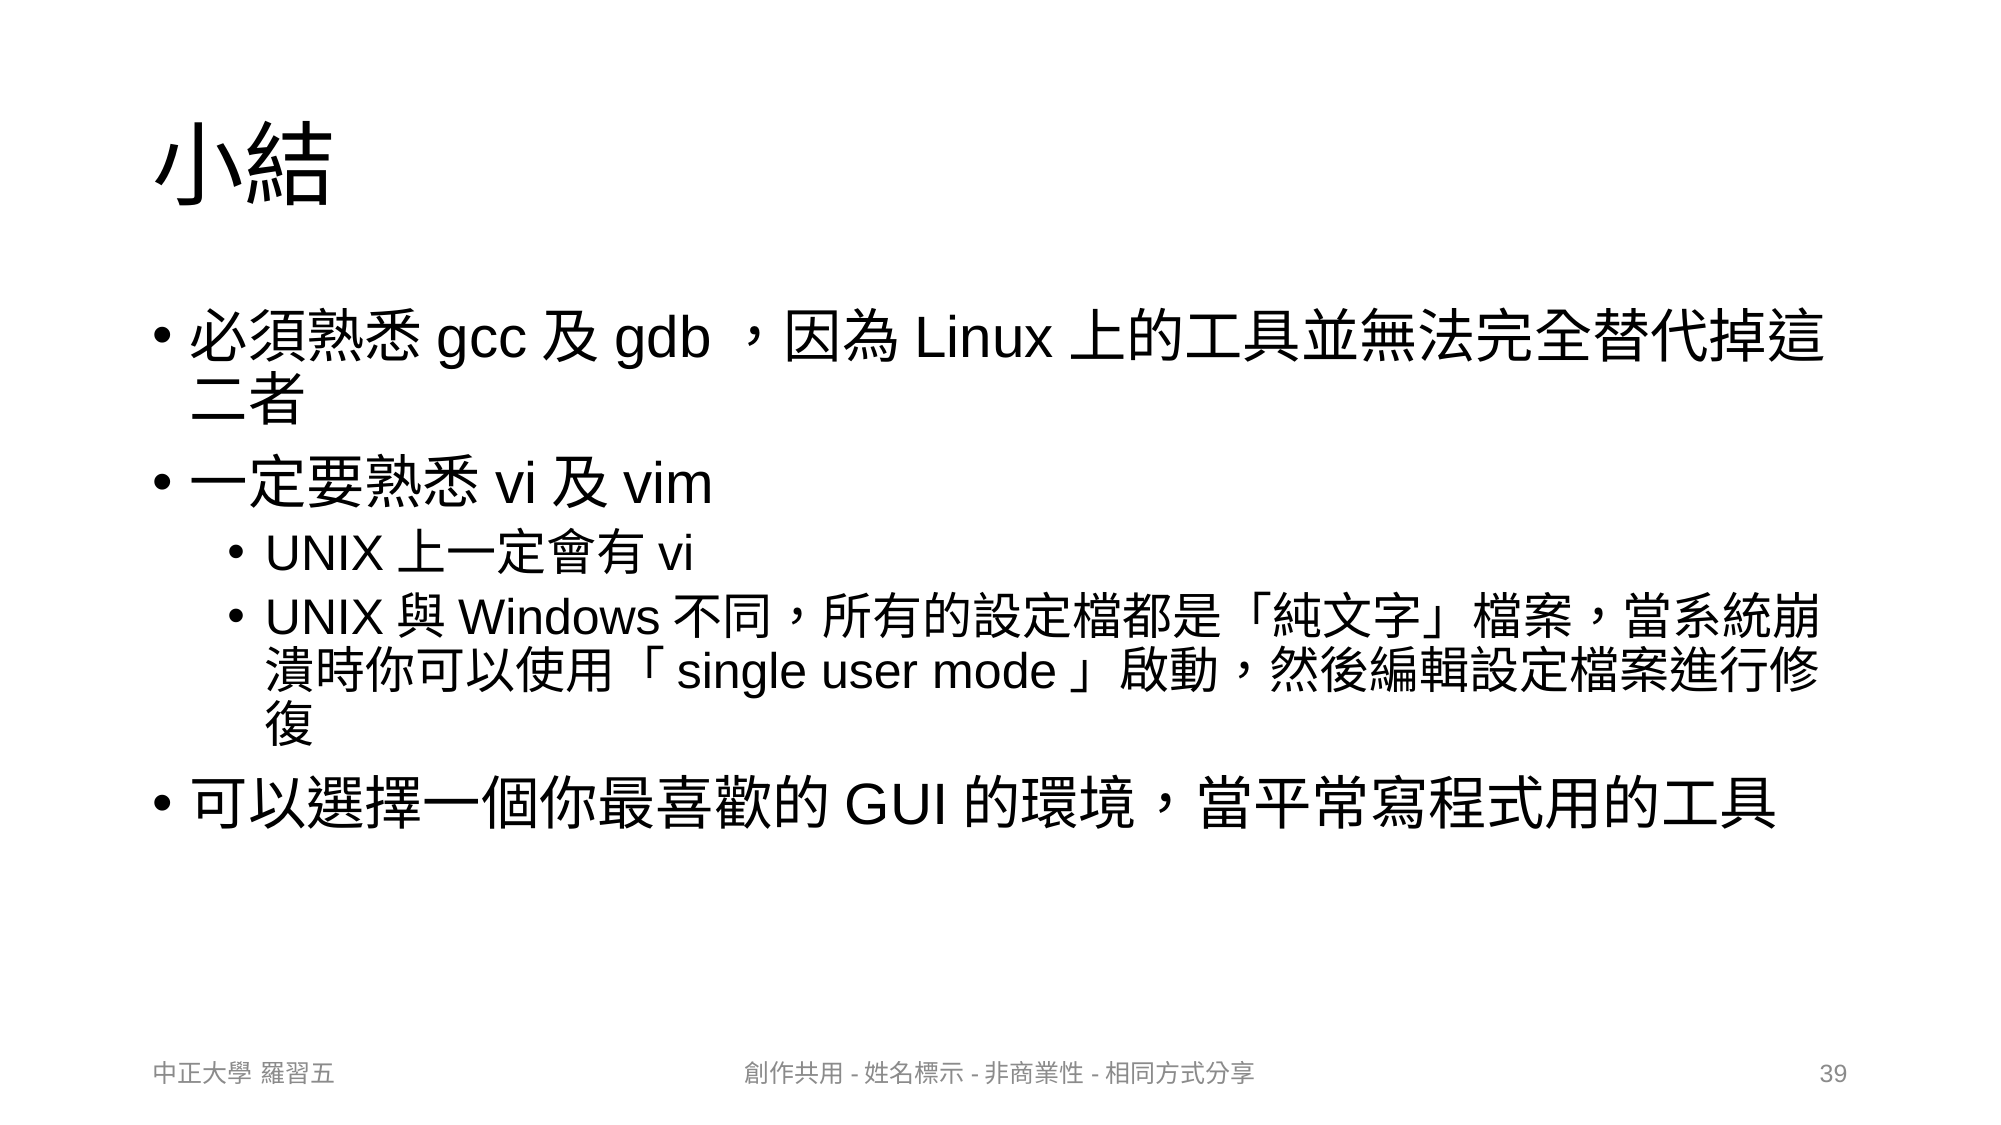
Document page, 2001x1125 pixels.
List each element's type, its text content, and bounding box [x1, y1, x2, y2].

list 必須熟悉gcc及gdb，因為Linux上的工具並無法完全替代掉這二者 一定要熟悉vi及vim UNIX上一定會有vi UNIX與Windows不同，所有的設定檔都是「純文字」檔案，當系統崩潰時你可以使用「single user mode」啟動，然後編輯設定檔案進行修復 可以選擇一個你最喜歡的GUI的環境，當平常寫程式用的工具 [137, 299, 1863, 1014]
title 小結 [137, 59, 1863, 278]
slide_number 中正大學 羅習五 [137, 1042, 588, 1103]
footer 創作共用-姓名標示-非商業性-相同方式分享 [662, 1042, 1338, 1103]
slide_number 39 [1412, 1042, 1863, 1103]
